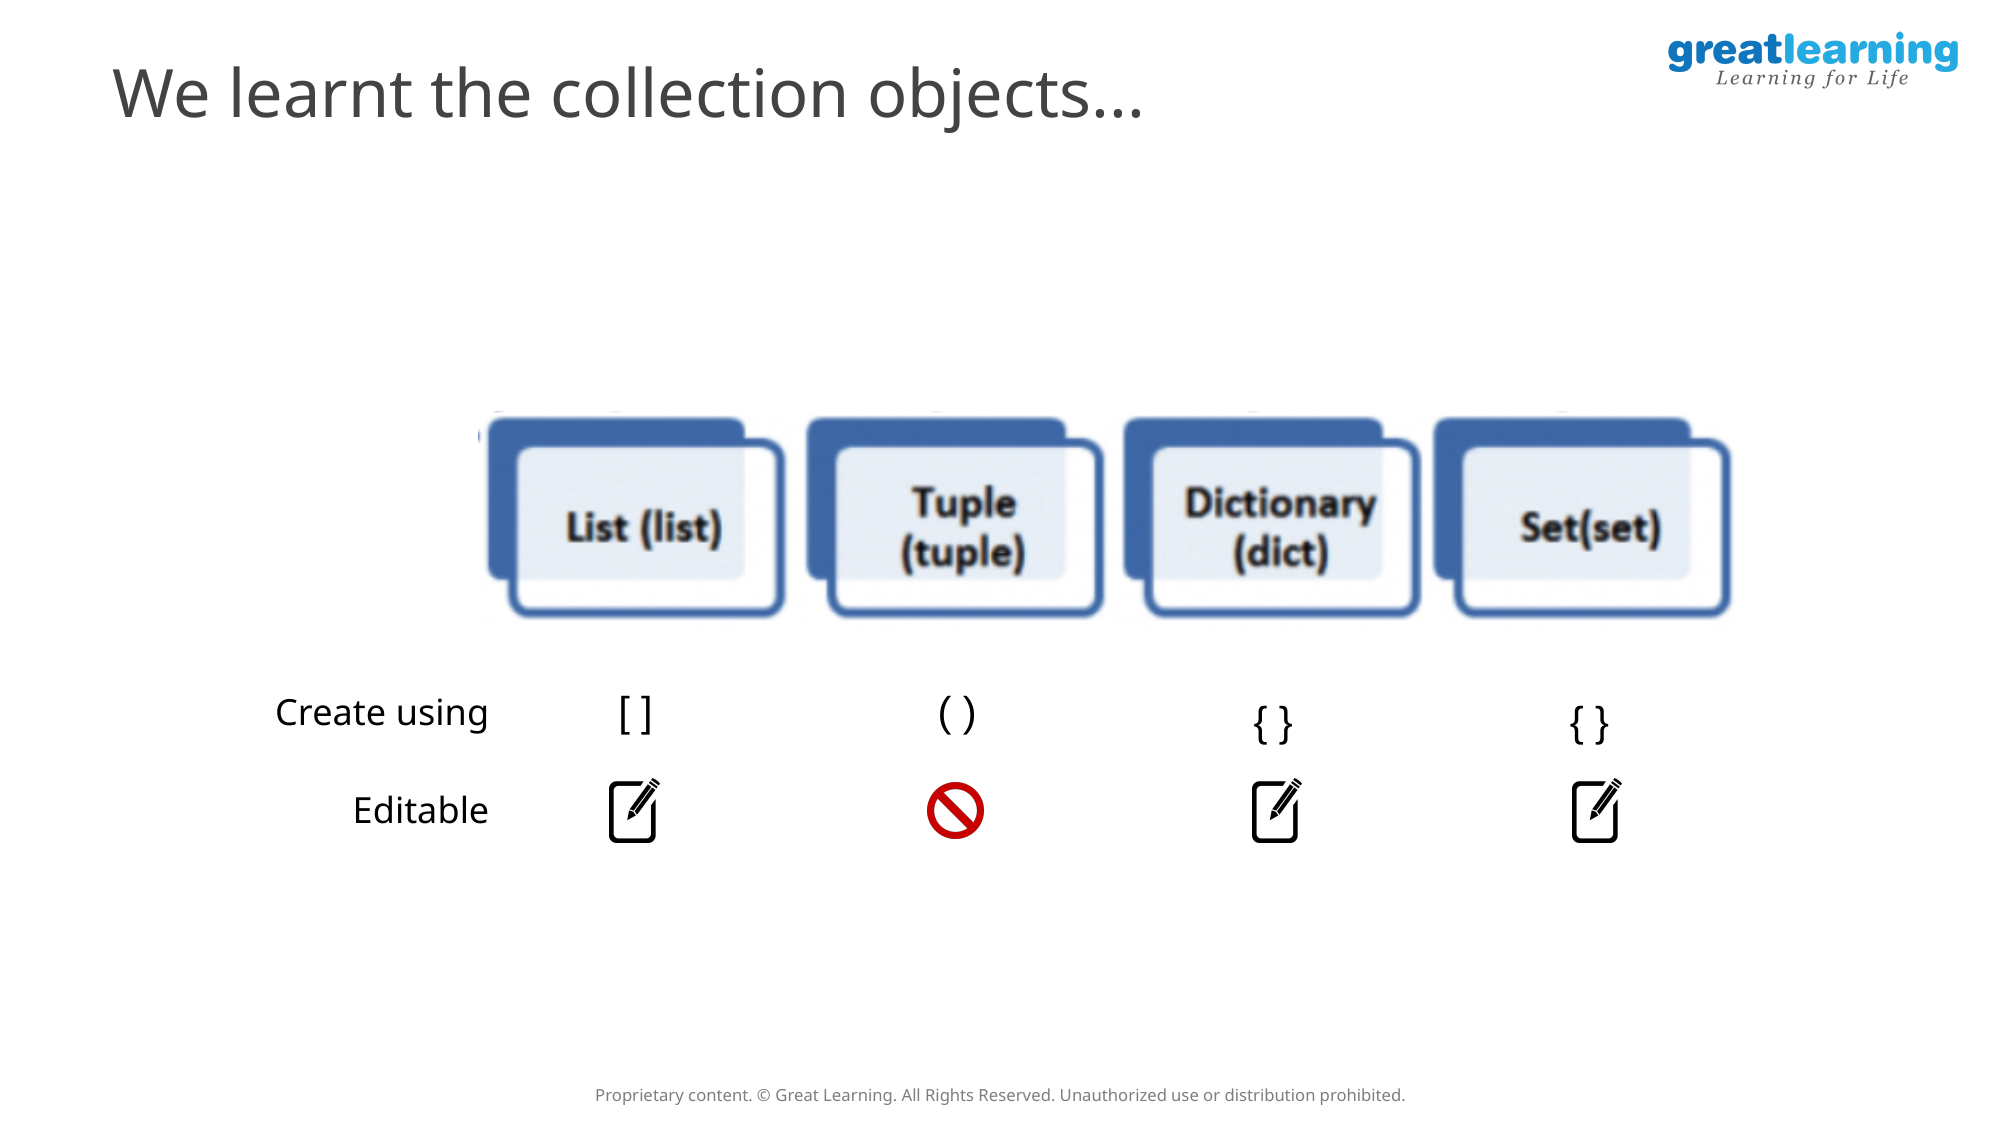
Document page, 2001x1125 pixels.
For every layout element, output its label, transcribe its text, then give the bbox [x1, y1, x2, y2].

picture [1779, 31, 1958, 89]
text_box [215, 410, 1740, 859]
text_box We learnt the collection objects... [92, 30, 1779, 147]
